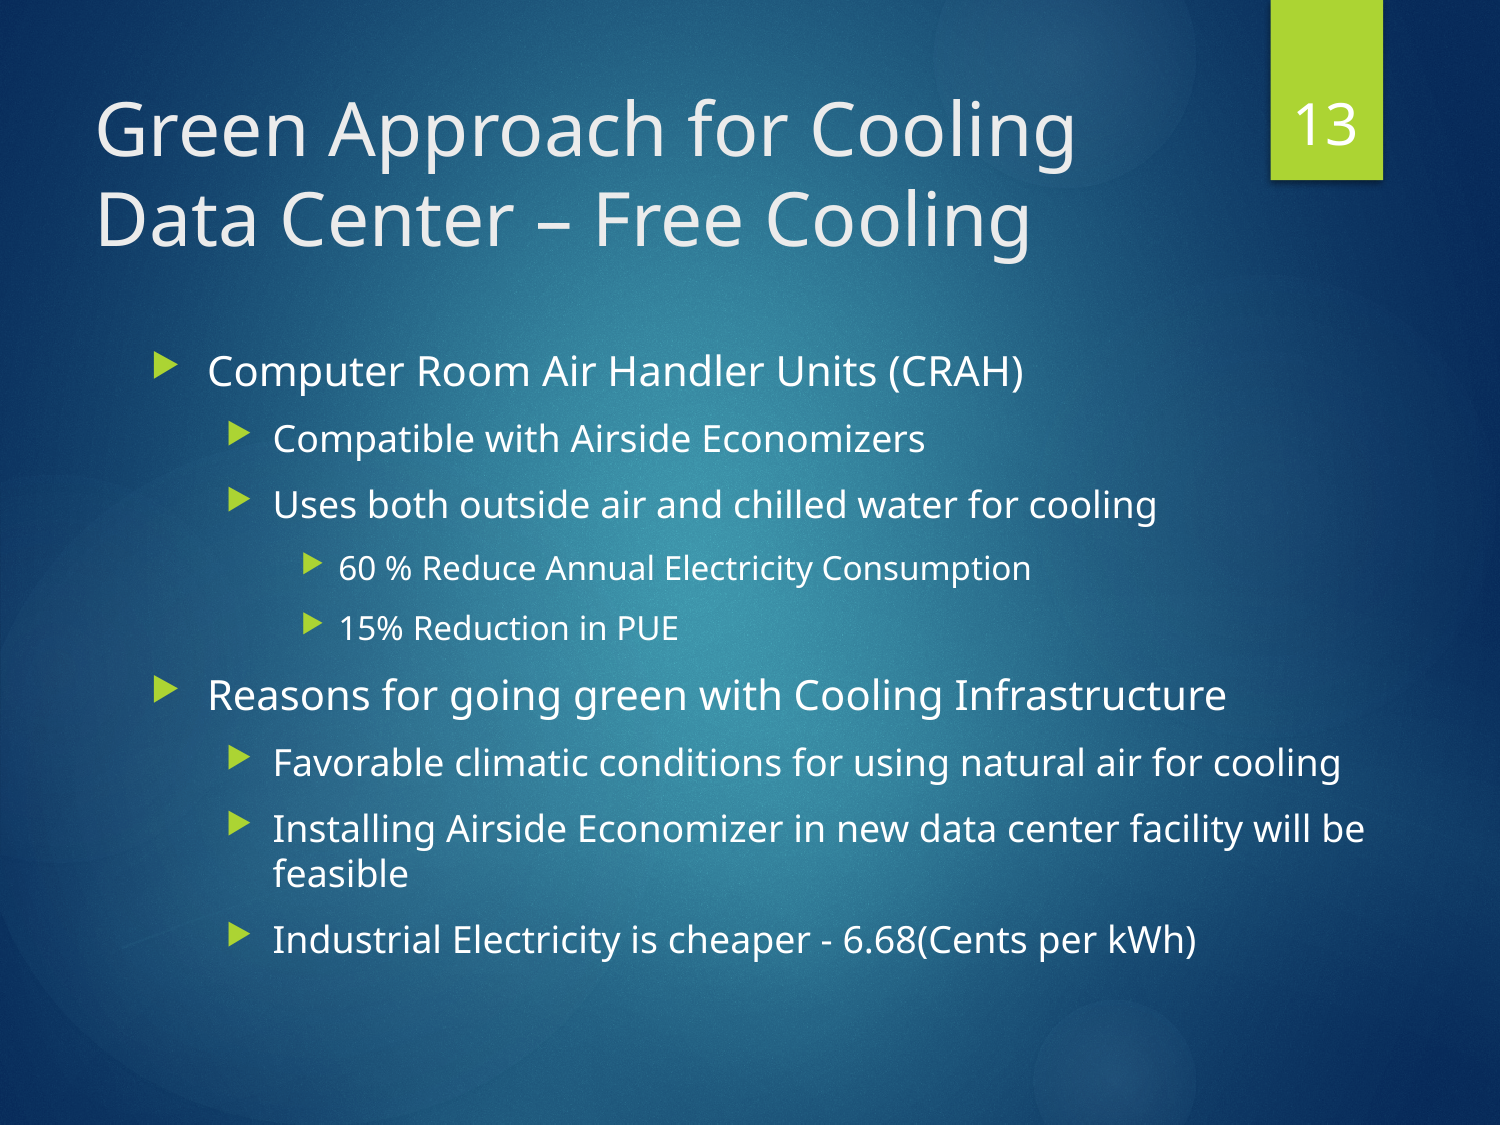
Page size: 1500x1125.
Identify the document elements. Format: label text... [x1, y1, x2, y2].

title Green Approach for Cooling Data Center – Free Cooling [79, 74, 1237, 304]
list Computer Room Air Handler Units (CRAH) Compatible with Airside Economizers Uses both outside air and chilled water for cooling 60 % Reduce Annual Electricity Consumption 15% Reduction in PUE Reasons for going green with Cooling Infrastructure Favorable climatic conditions for using natural air for cooling Installing Airside Economizer in new data center facility will be feasible Industrial Electricity is cheaper - 6.68(Cents per kWh) [135, 336, 1445, 1025]
slide_number 13 [1273, 48, 1378, 175]
